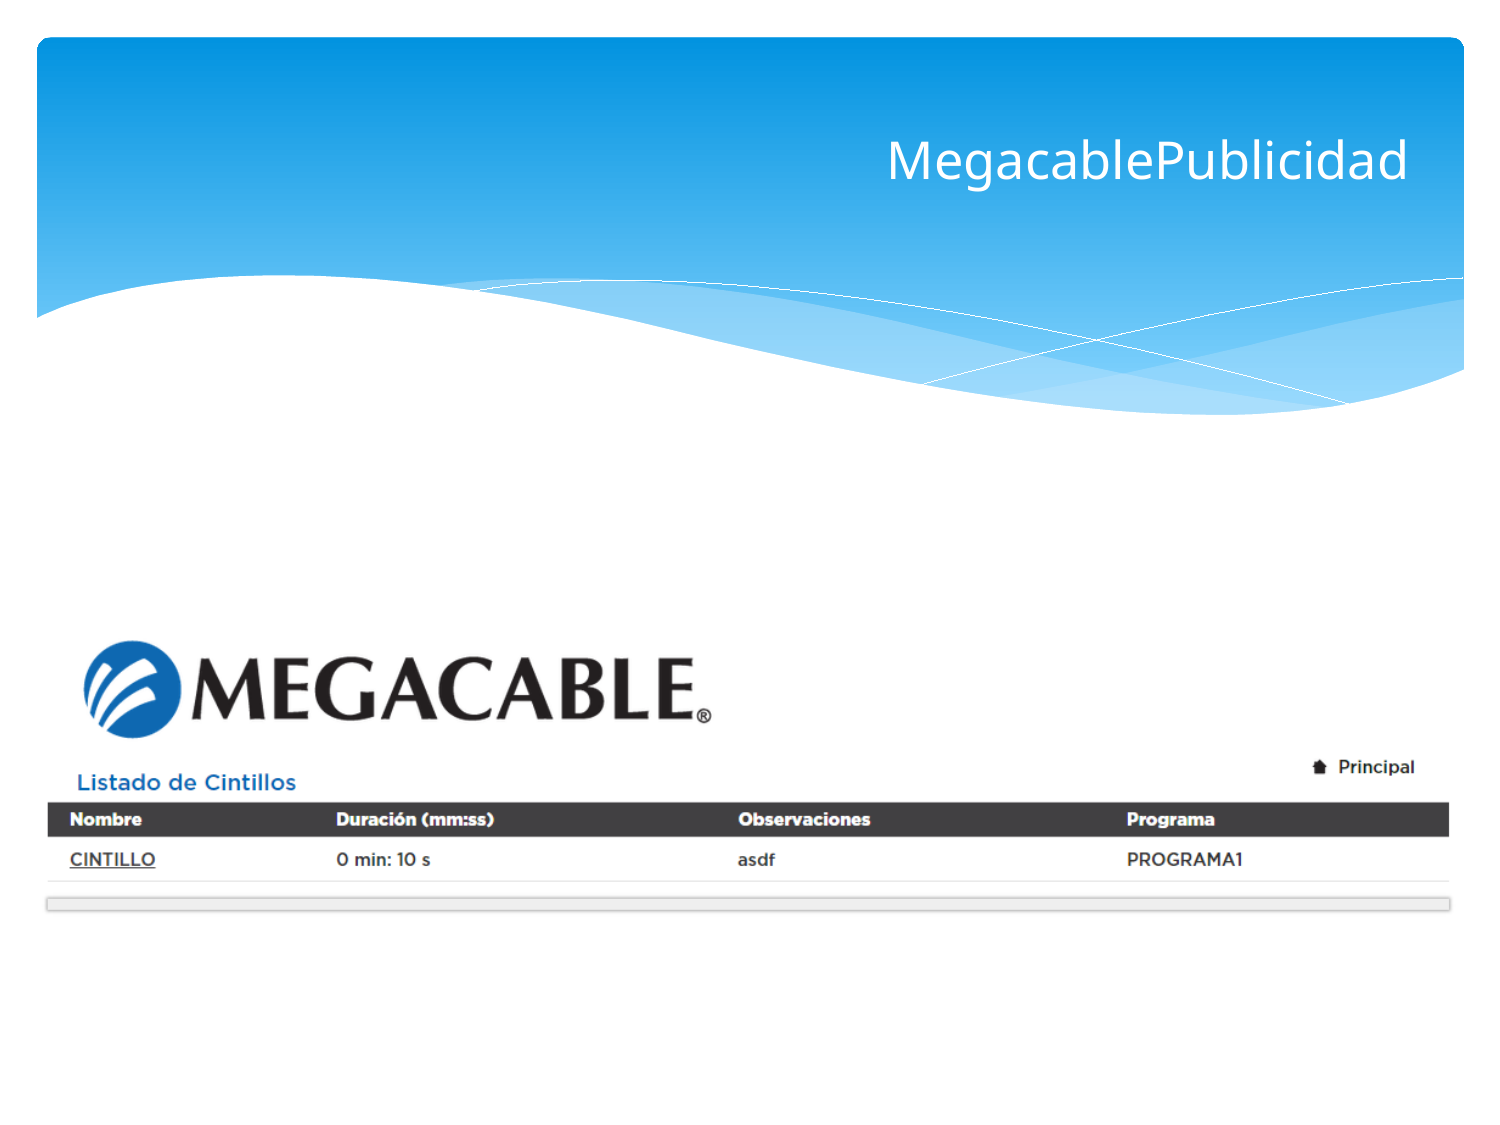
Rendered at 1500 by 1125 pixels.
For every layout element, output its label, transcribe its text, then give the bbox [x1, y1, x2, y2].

picture [0, 633, 1499, 949]
title MegacablePublicidad [75, 55, 1425, 261]
